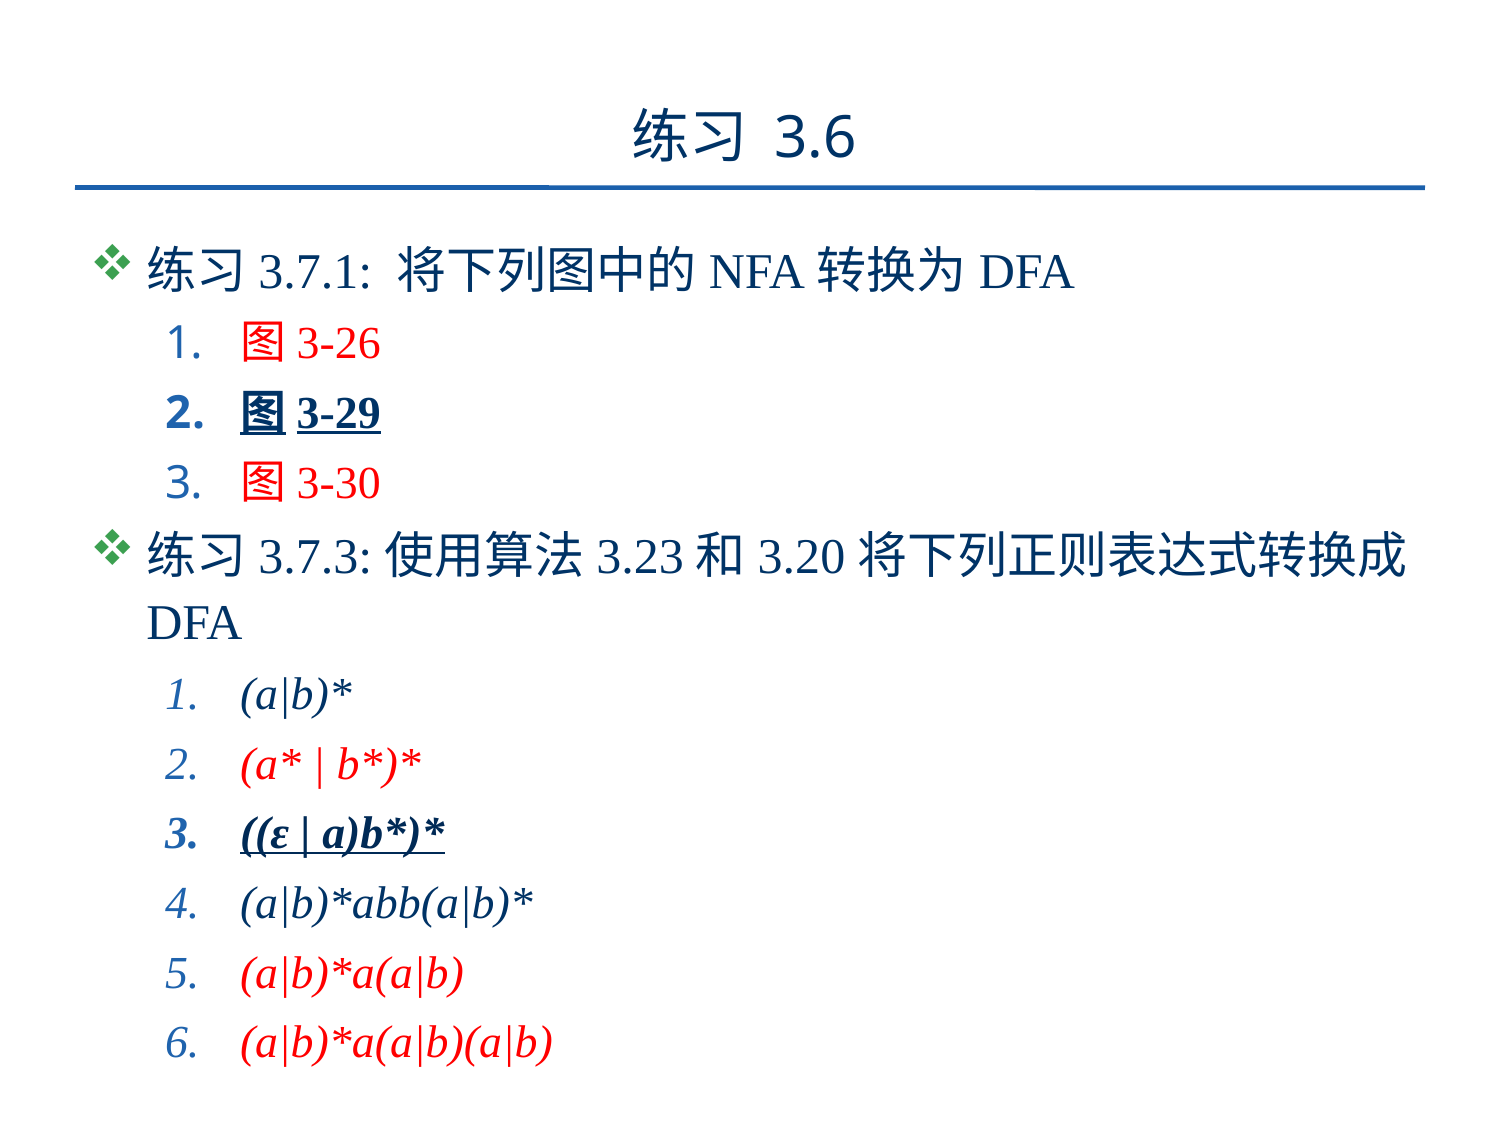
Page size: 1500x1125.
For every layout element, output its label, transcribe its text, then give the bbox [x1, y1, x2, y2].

title 练习 3.6 [137, 87, 1351, 181]
list 练习3.7.1: 将下列图中的NFA转换为DFA 图3-26 图3-29 图3-30 练习3.7.3:使用算法3.23和3.20将下列正则表达式转换成DFA (a|b)* (a* | b*)* ((ε | a)b*)* (a|b)*abb(a|b)* (a|b)*a(a|b) (a|b)*a(a|b)(a|b) [74, 224, 1476, 1063]
